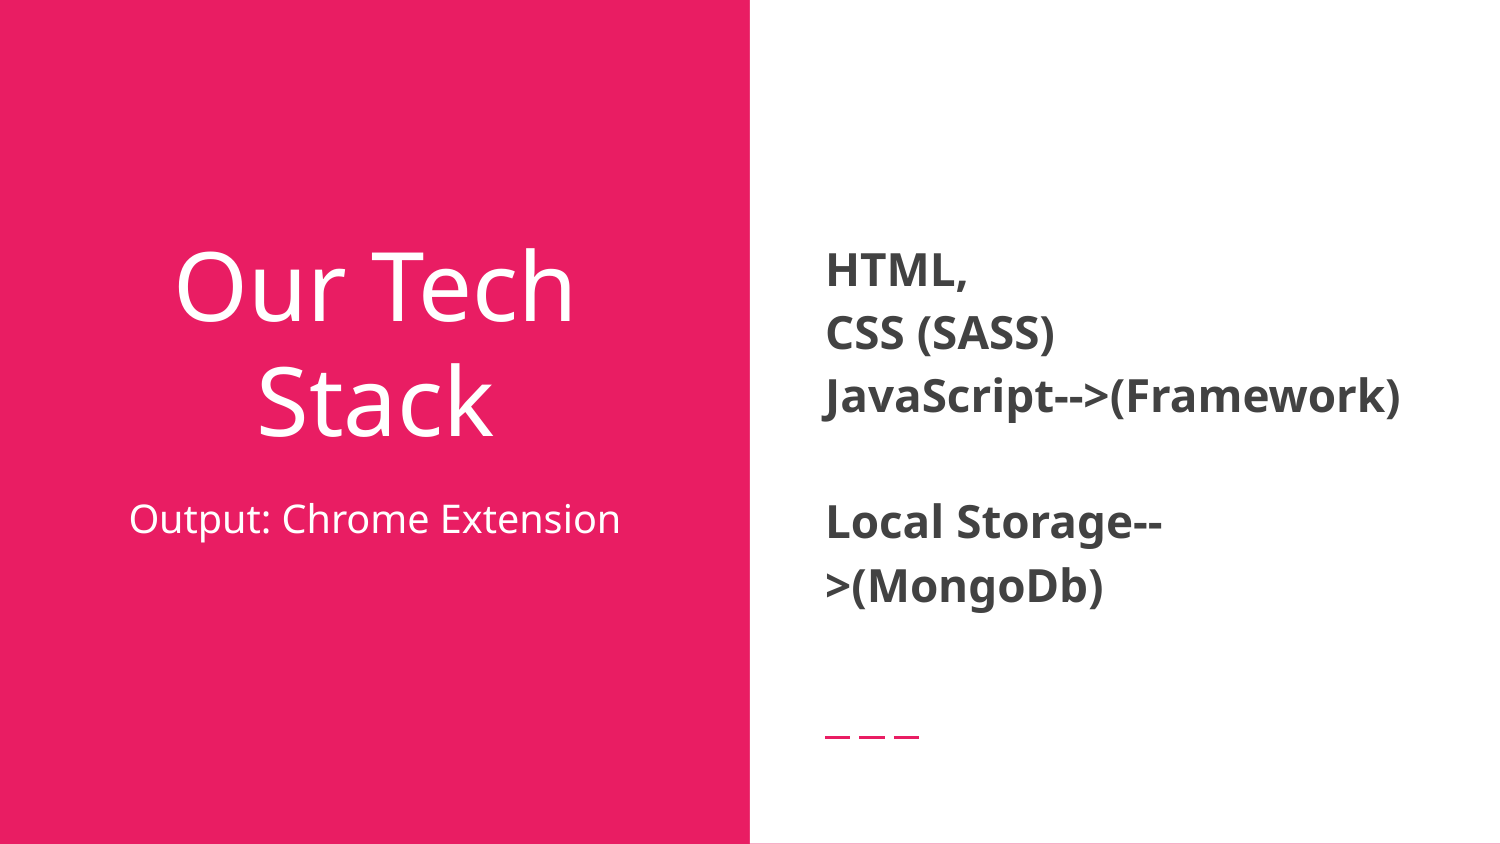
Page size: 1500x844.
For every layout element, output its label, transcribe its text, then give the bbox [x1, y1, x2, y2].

title Our Tech Stack [43, 176, 708, 471]
list HTML, CSS (SASS) JavaScript-->(Framework) Local Storage-->(MongoDb) [810, 118, 1440, 725]
subtitle Output: Chrome Extension [43, 479, 708, 700]
